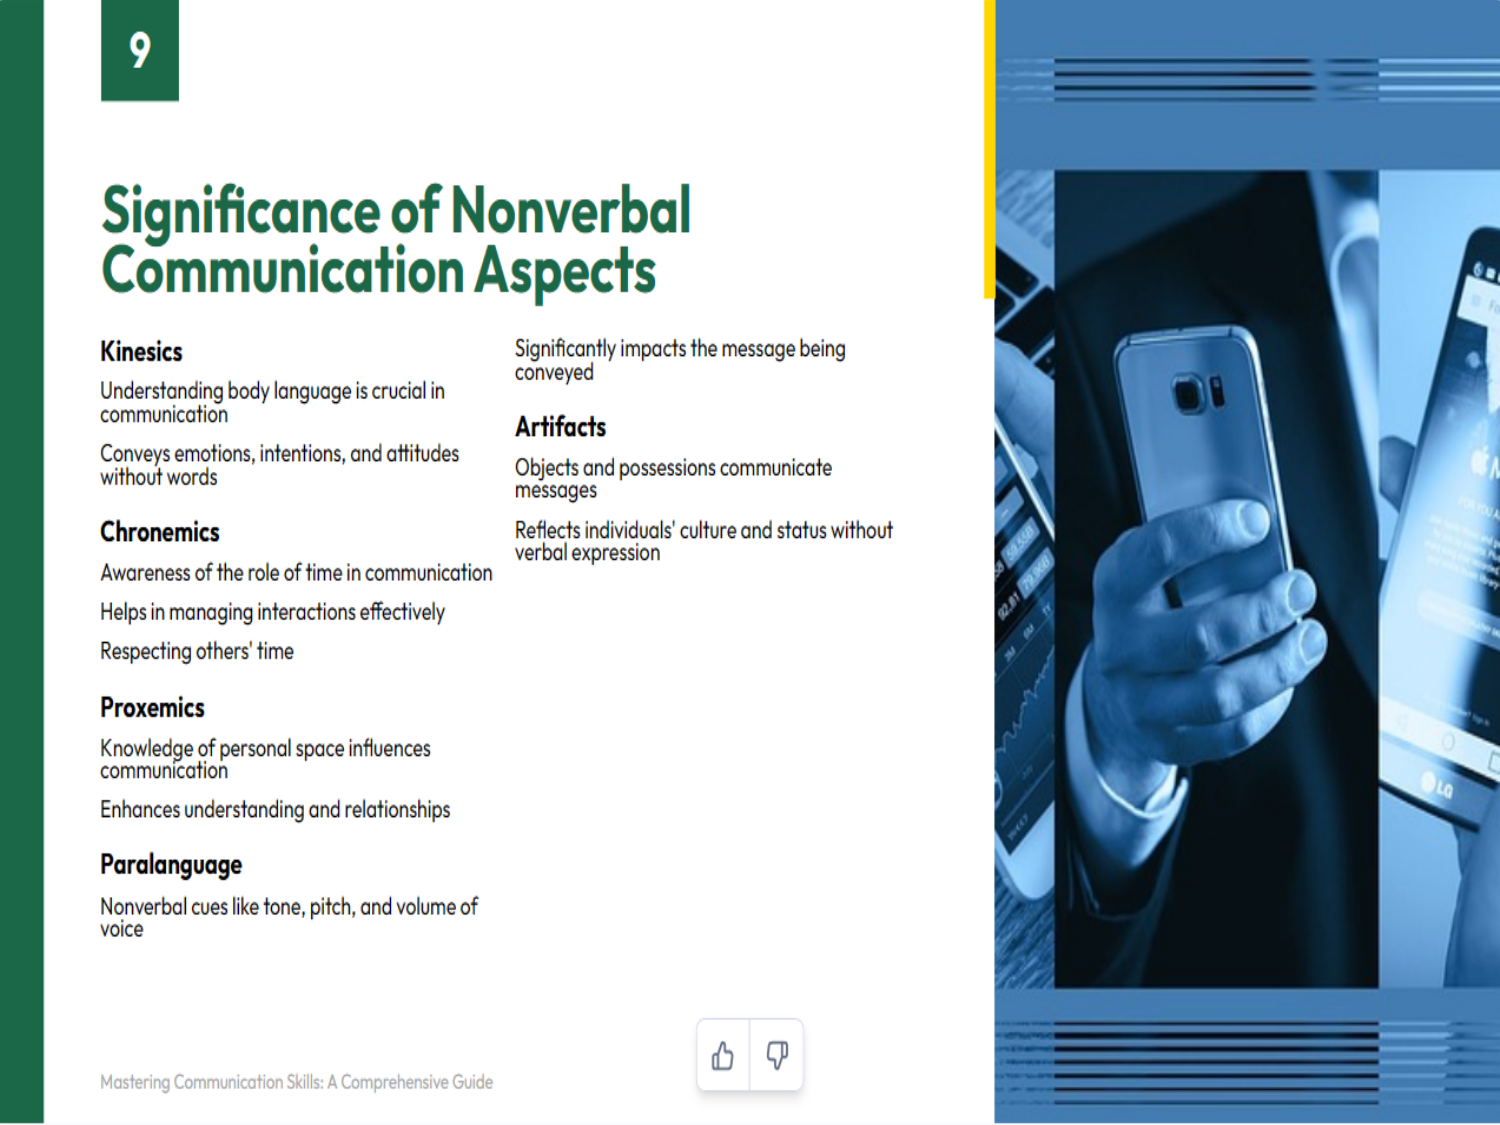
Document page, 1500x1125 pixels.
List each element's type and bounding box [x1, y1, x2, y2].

list [0, 0, 1500, 1125]
